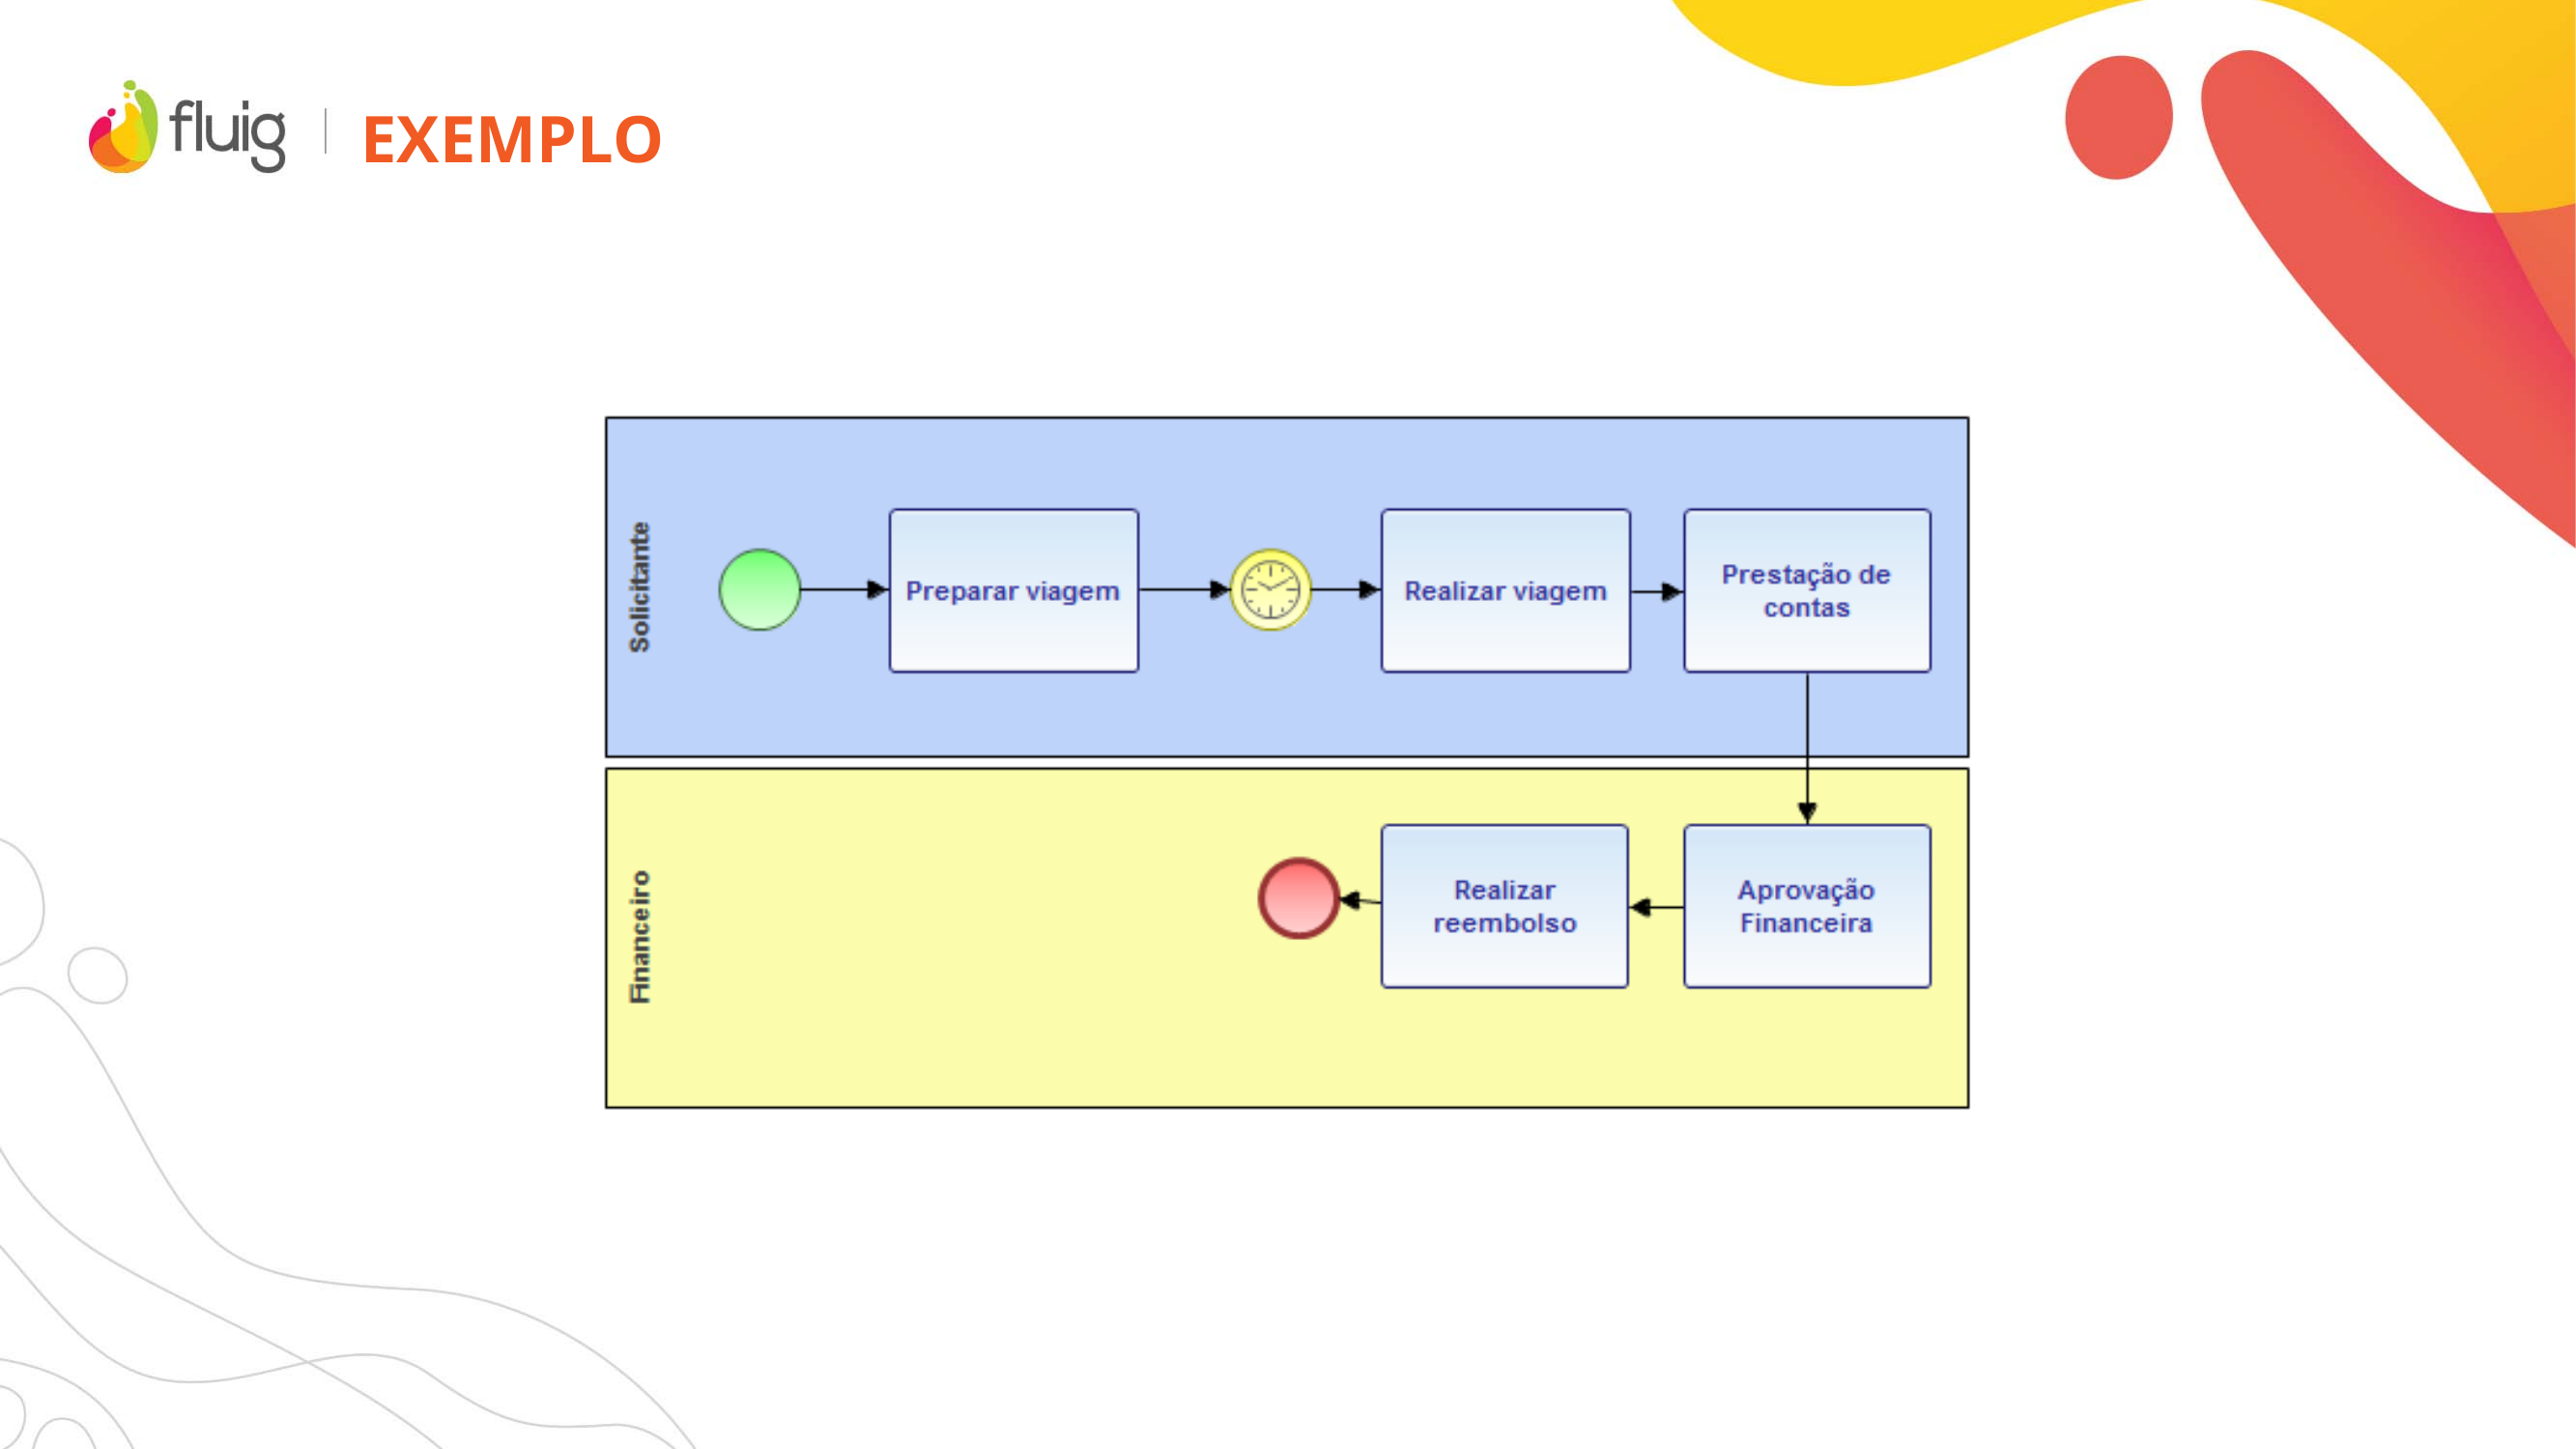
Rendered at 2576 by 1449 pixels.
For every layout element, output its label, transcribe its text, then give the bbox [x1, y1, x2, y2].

title EXEMPLO [346, 83, 1727, 289]
picture [0, 0, 2576, 1449]
